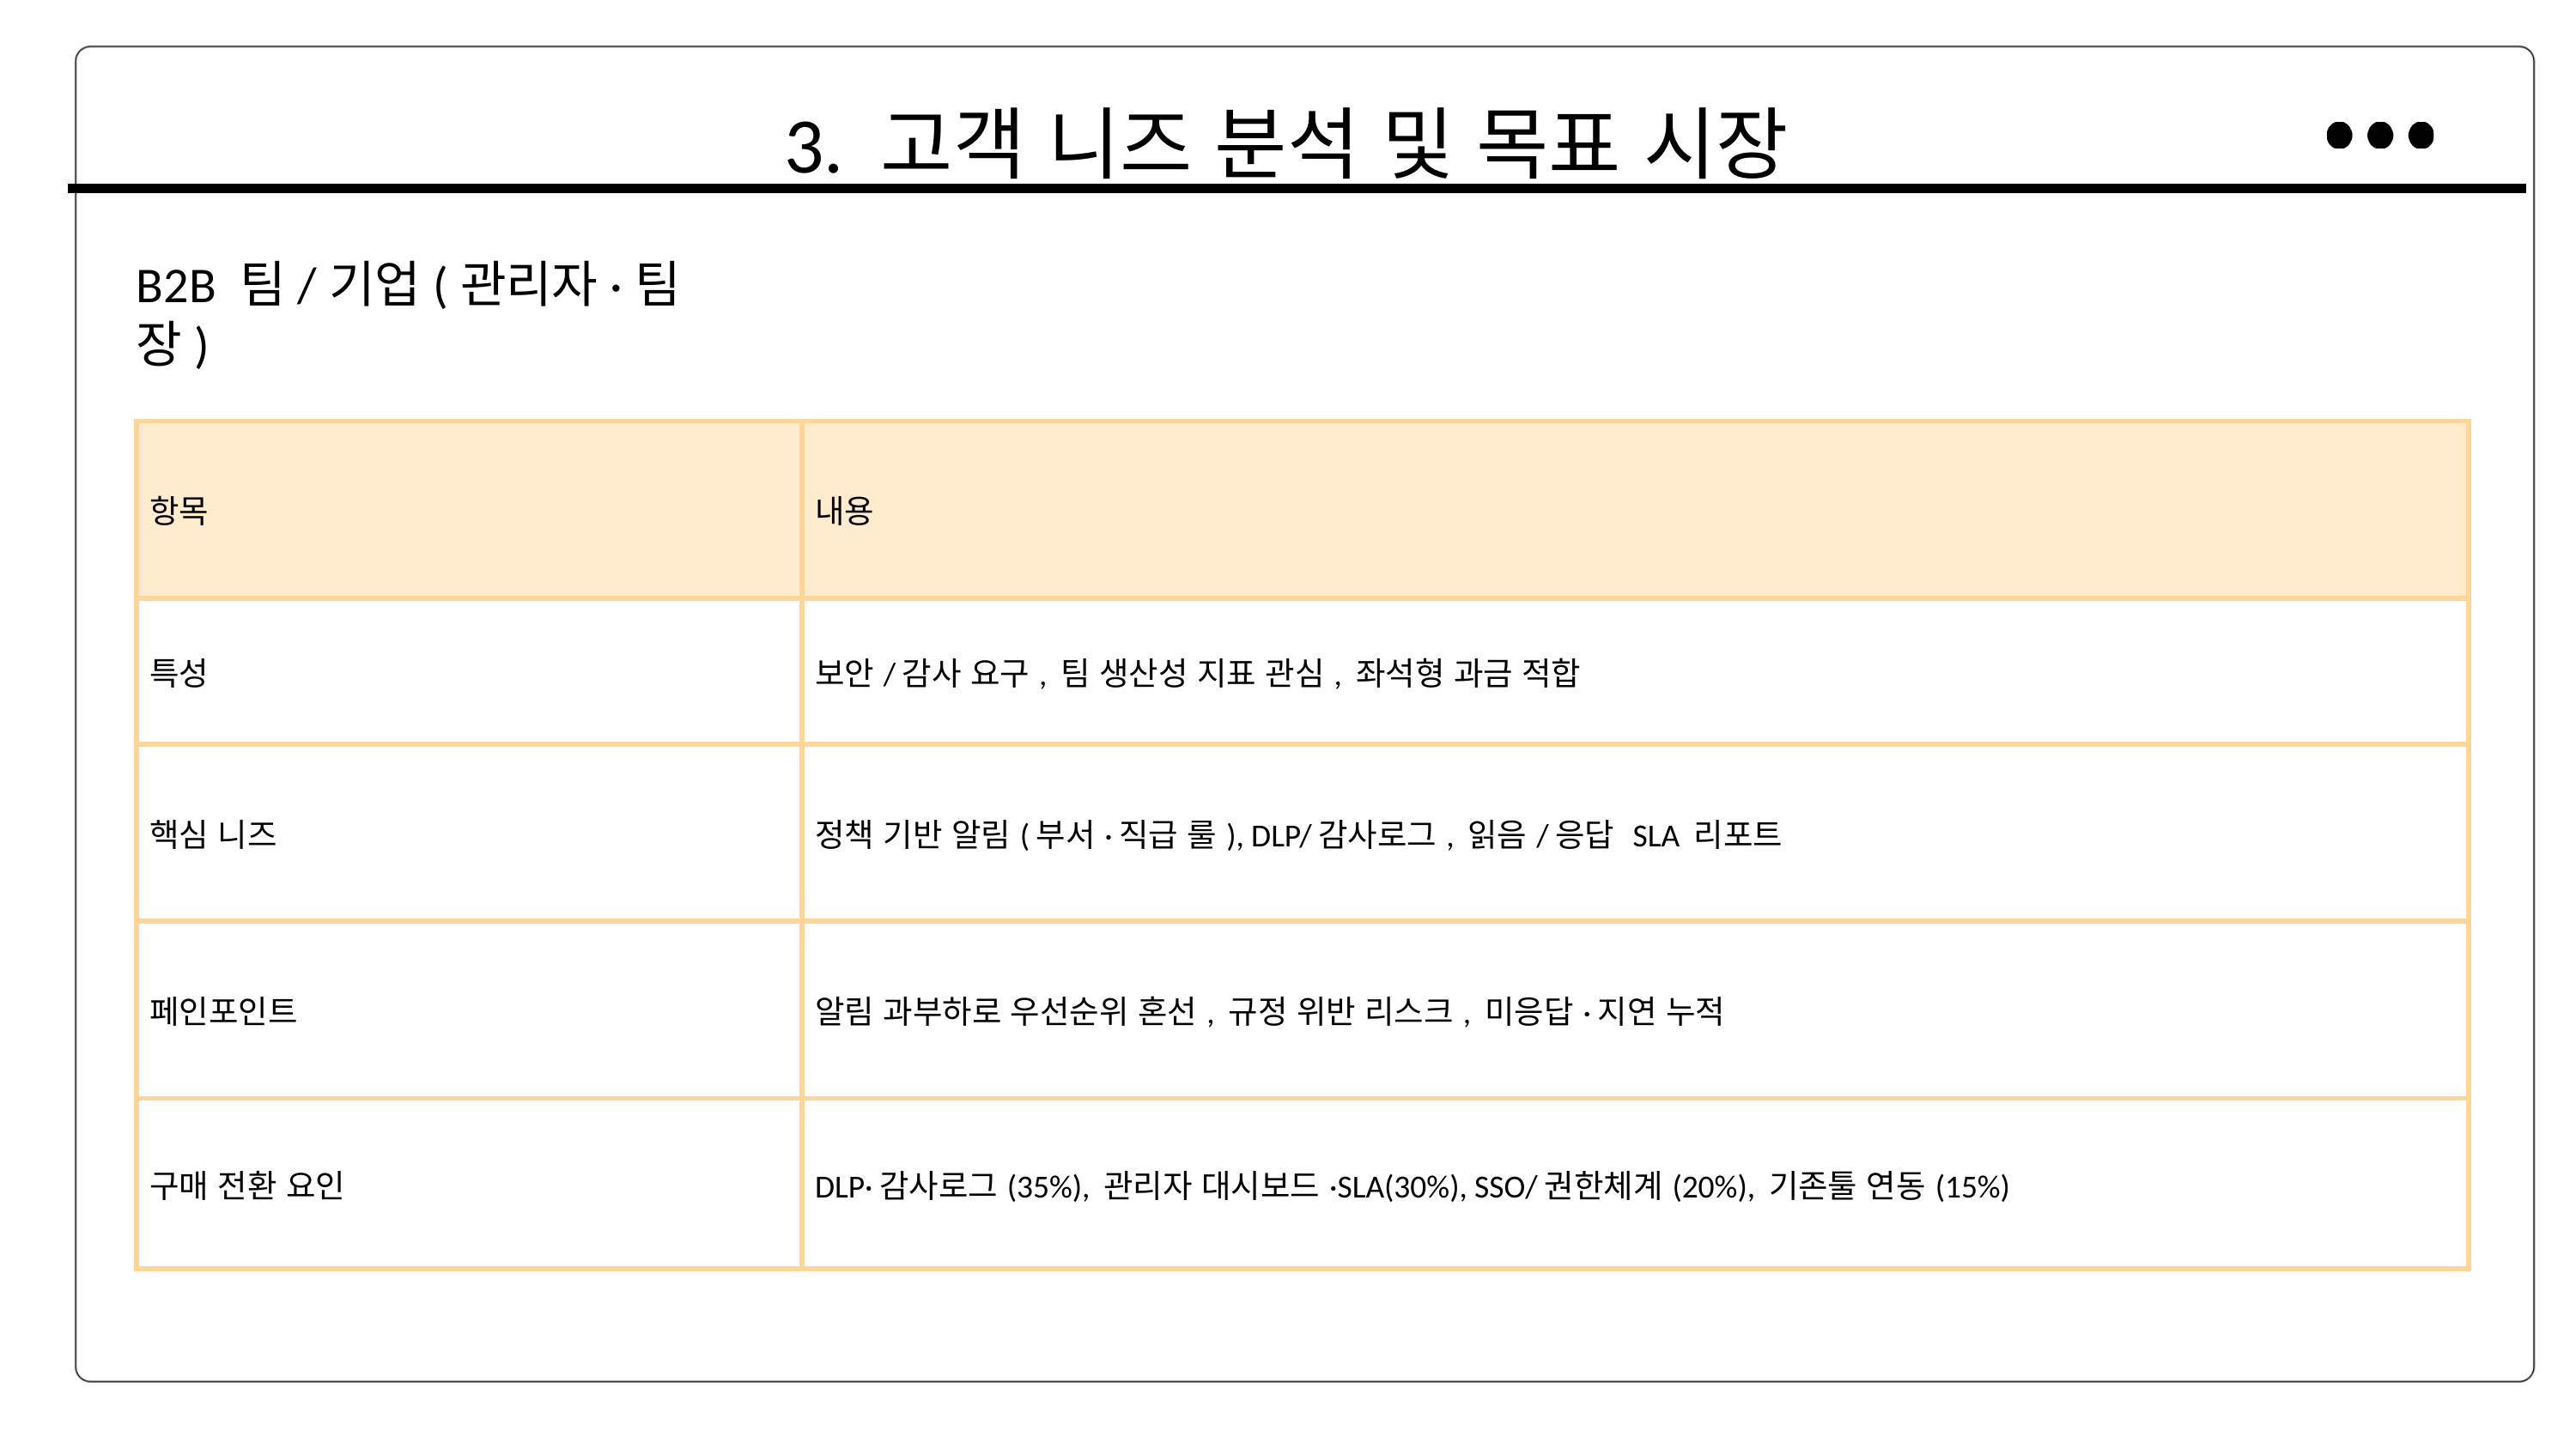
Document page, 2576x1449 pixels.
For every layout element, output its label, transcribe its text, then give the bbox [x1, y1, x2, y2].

table_cell 알림 과부하로 우선순위 혼선, 규정 위반 리스크, 미응답·지연 누적 [805, 924, 2466, 1096]
text_box 3. 고객 니즈 분석 및 목표 시장 [468, 58, 2105, 183]
table_cell 보안/감사 요구, 팀 생산성 지표 관심, 좌석형 과금 적합 [805, 601, 2466, 742]
table_cell 구매 전환 요인 [139, 1100, 799, 1266]
text_box [52, 44, 2539, 1404]
table_cell 정책 기반 알림(부서·직급 룰), DLP/감사로그, 읽음/응답 SLA 리포트 [805, 747, 2466, 919]
text_box B2B 팀/기업(관리자·팀장) [137, 252, 730, 373]
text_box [67, 184, 2526, 193]
table_cell 핵심 니즈 [139, 747, 799, 919]
table_header 내용 [805, 423, 2466, 596]
table_cell 페인포인트 [139, 924, 799, 1096]
table_cell 특성 [139, 601, 799, 742]
table_header 항목 [139, 423, 799, 596]
table_cell DLP·감사로그(35%), 관리자 대시보드·SLA(30%), SSO/권한체계(20%), 기존툴 연동(15%) [805, 1100, 2466, 1266]
text_box [2326, 122, 2434, 149]
